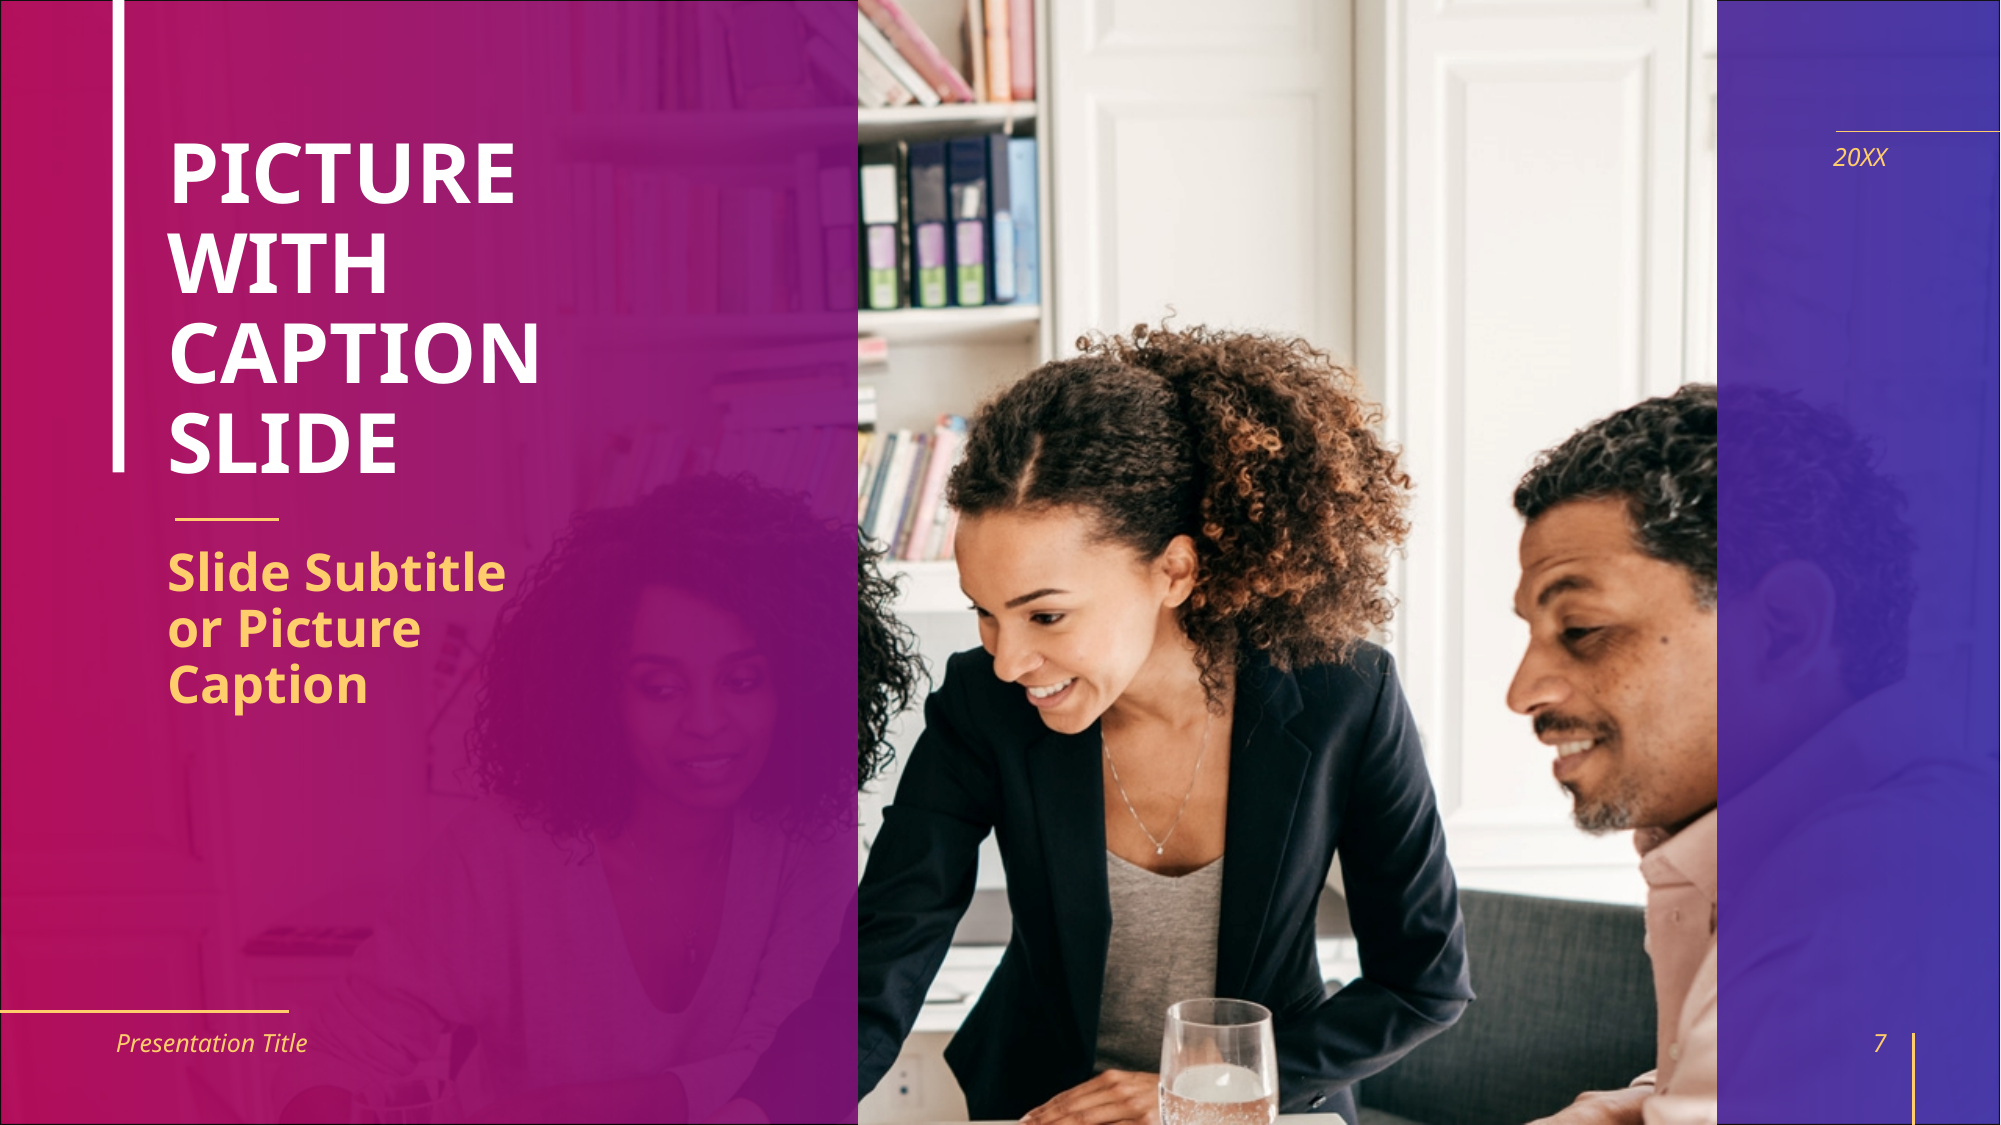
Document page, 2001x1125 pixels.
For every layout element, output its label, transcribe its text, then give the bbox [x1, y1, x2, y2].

picture [858, 0, 1717, 1125]
list 20XX [1818, 137, 1919, 192]
list Slide Subtitle or Picture Caption [152, 538, 798, 939]
footer Presentation Title [100, 1015, 636, 1075]
title PICTURE WITH CAPTION SLIDE [152, 106, 798, 500]
slide_number 7 [1717, 1015, 1902, 1075]
